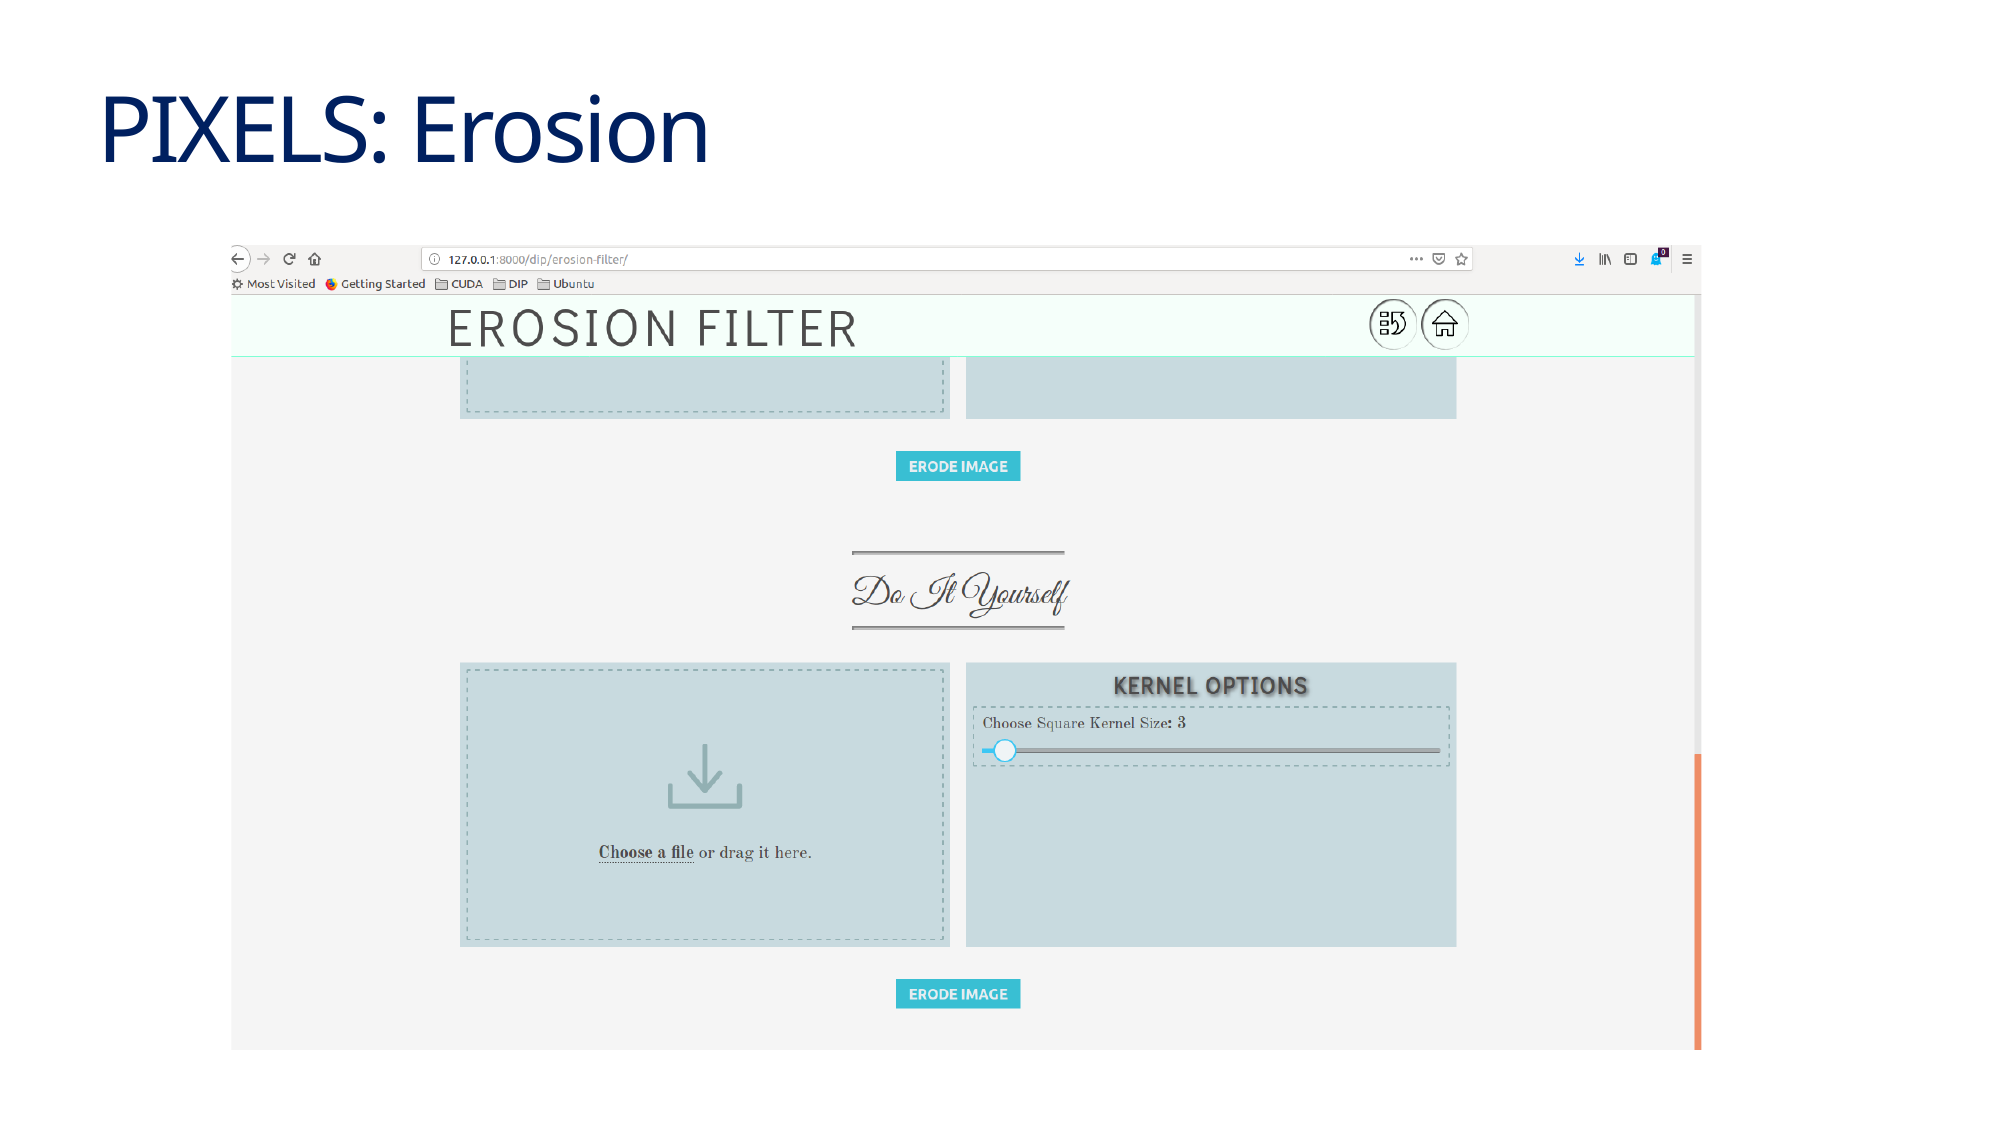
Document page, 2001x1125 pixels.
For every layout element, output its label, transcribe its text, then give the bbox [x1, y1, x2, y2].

picture [231, 245, 1702, 1050]
text_box PIXELS: Erosion [82, 63, 1683, 189]
